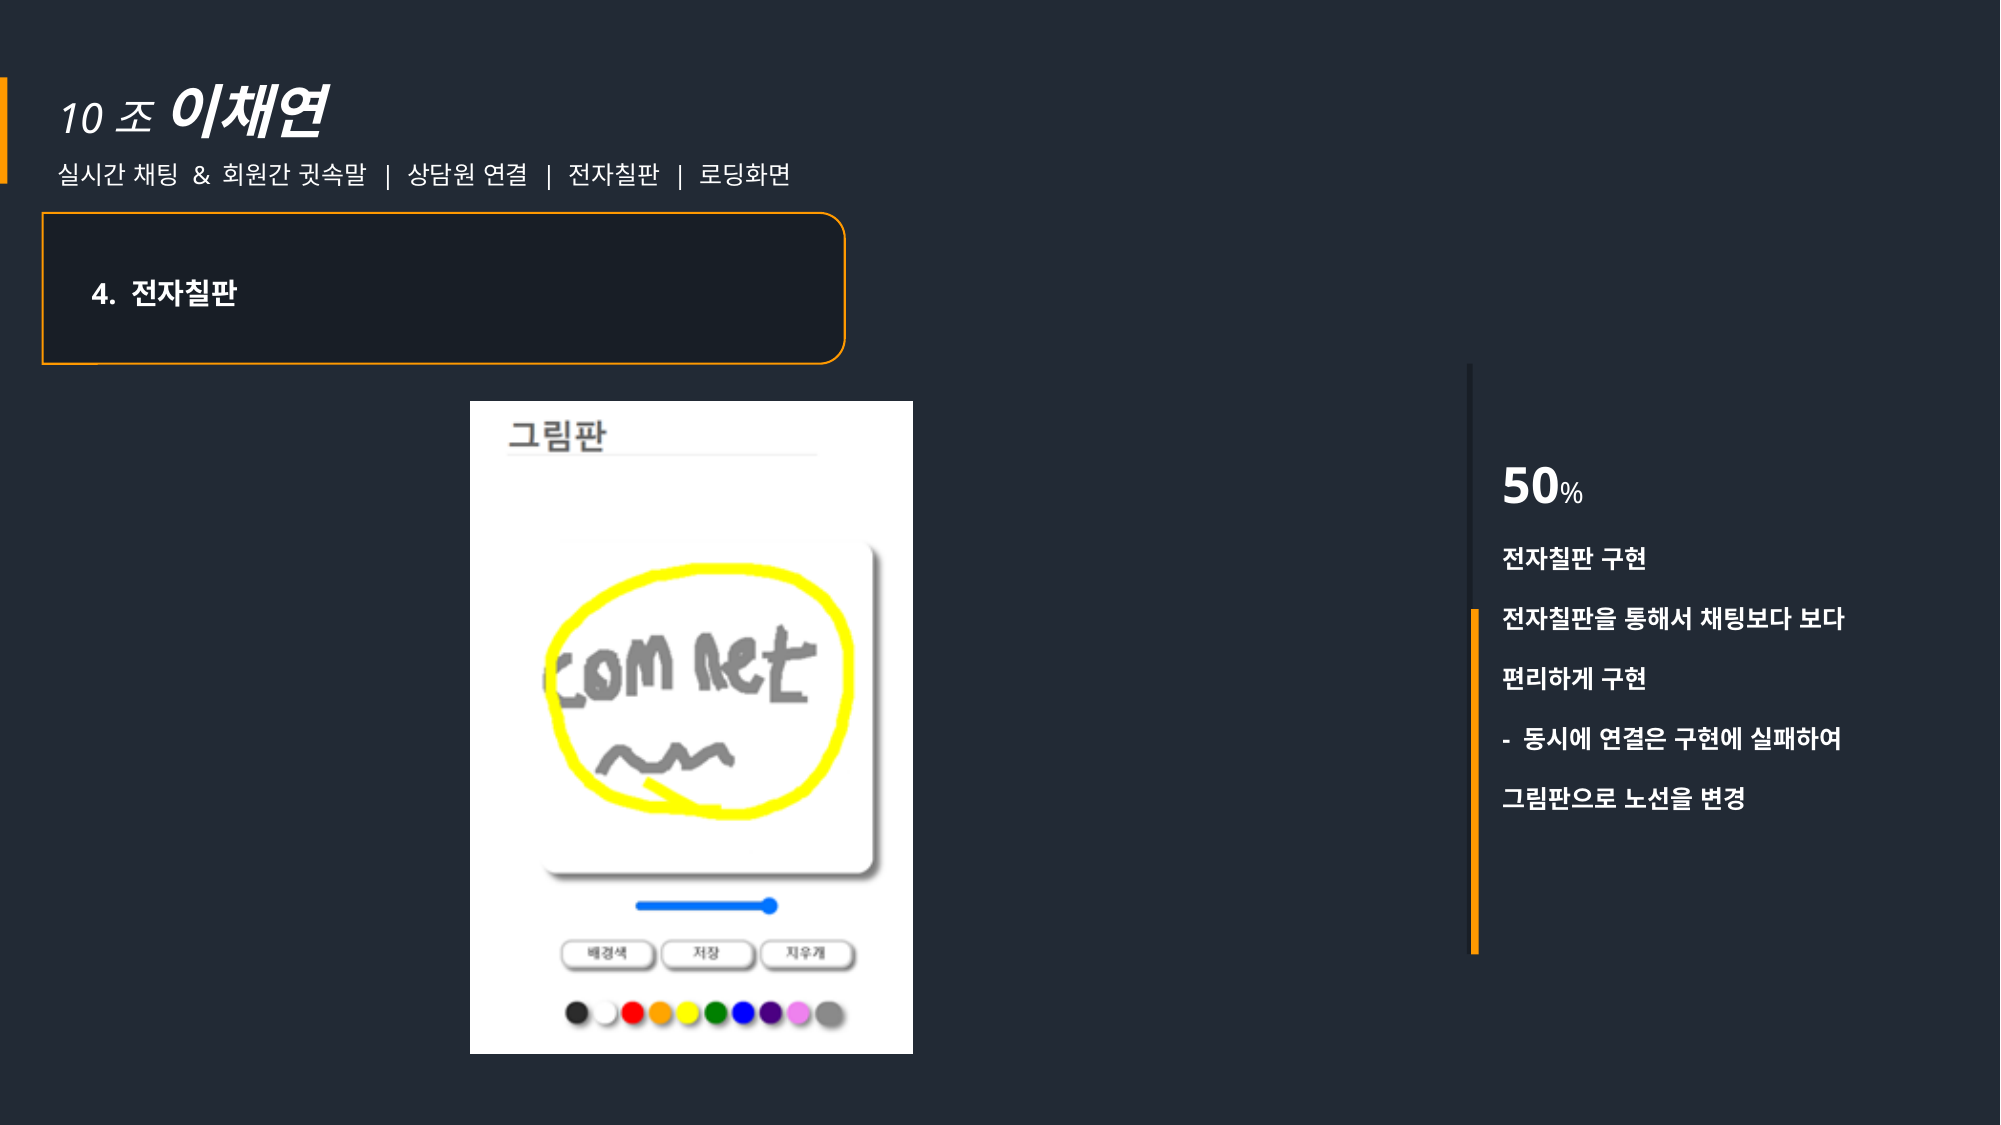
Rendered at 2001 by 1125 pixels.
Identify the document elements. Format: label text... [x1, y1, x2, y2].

text_box 50% 전자칠판 구현 전자칠판을 통해서 채팅보다 보다 편리하게 구현 - 동시에 연결은 구현에 실패하여 그림판으로 노선을 변경 [1487, 446, 1934, 821]
text_box [1466, 363, 1474, 955]
text_box [41, 211, 846, 365]
text_box [0, 76, 8, 185]
text_box 10조 이채연 실시간 채팅 & 회원간 귓속말 | 상담원 연결 | 전자칠판 | 로딩화면 [42, 32, 948, 198]
text_box [1470, 608, 1480, 955]
picture [470, 401, 913, 1054]
text_box 4. 전자칠판 [76, 250, 692, 318]
